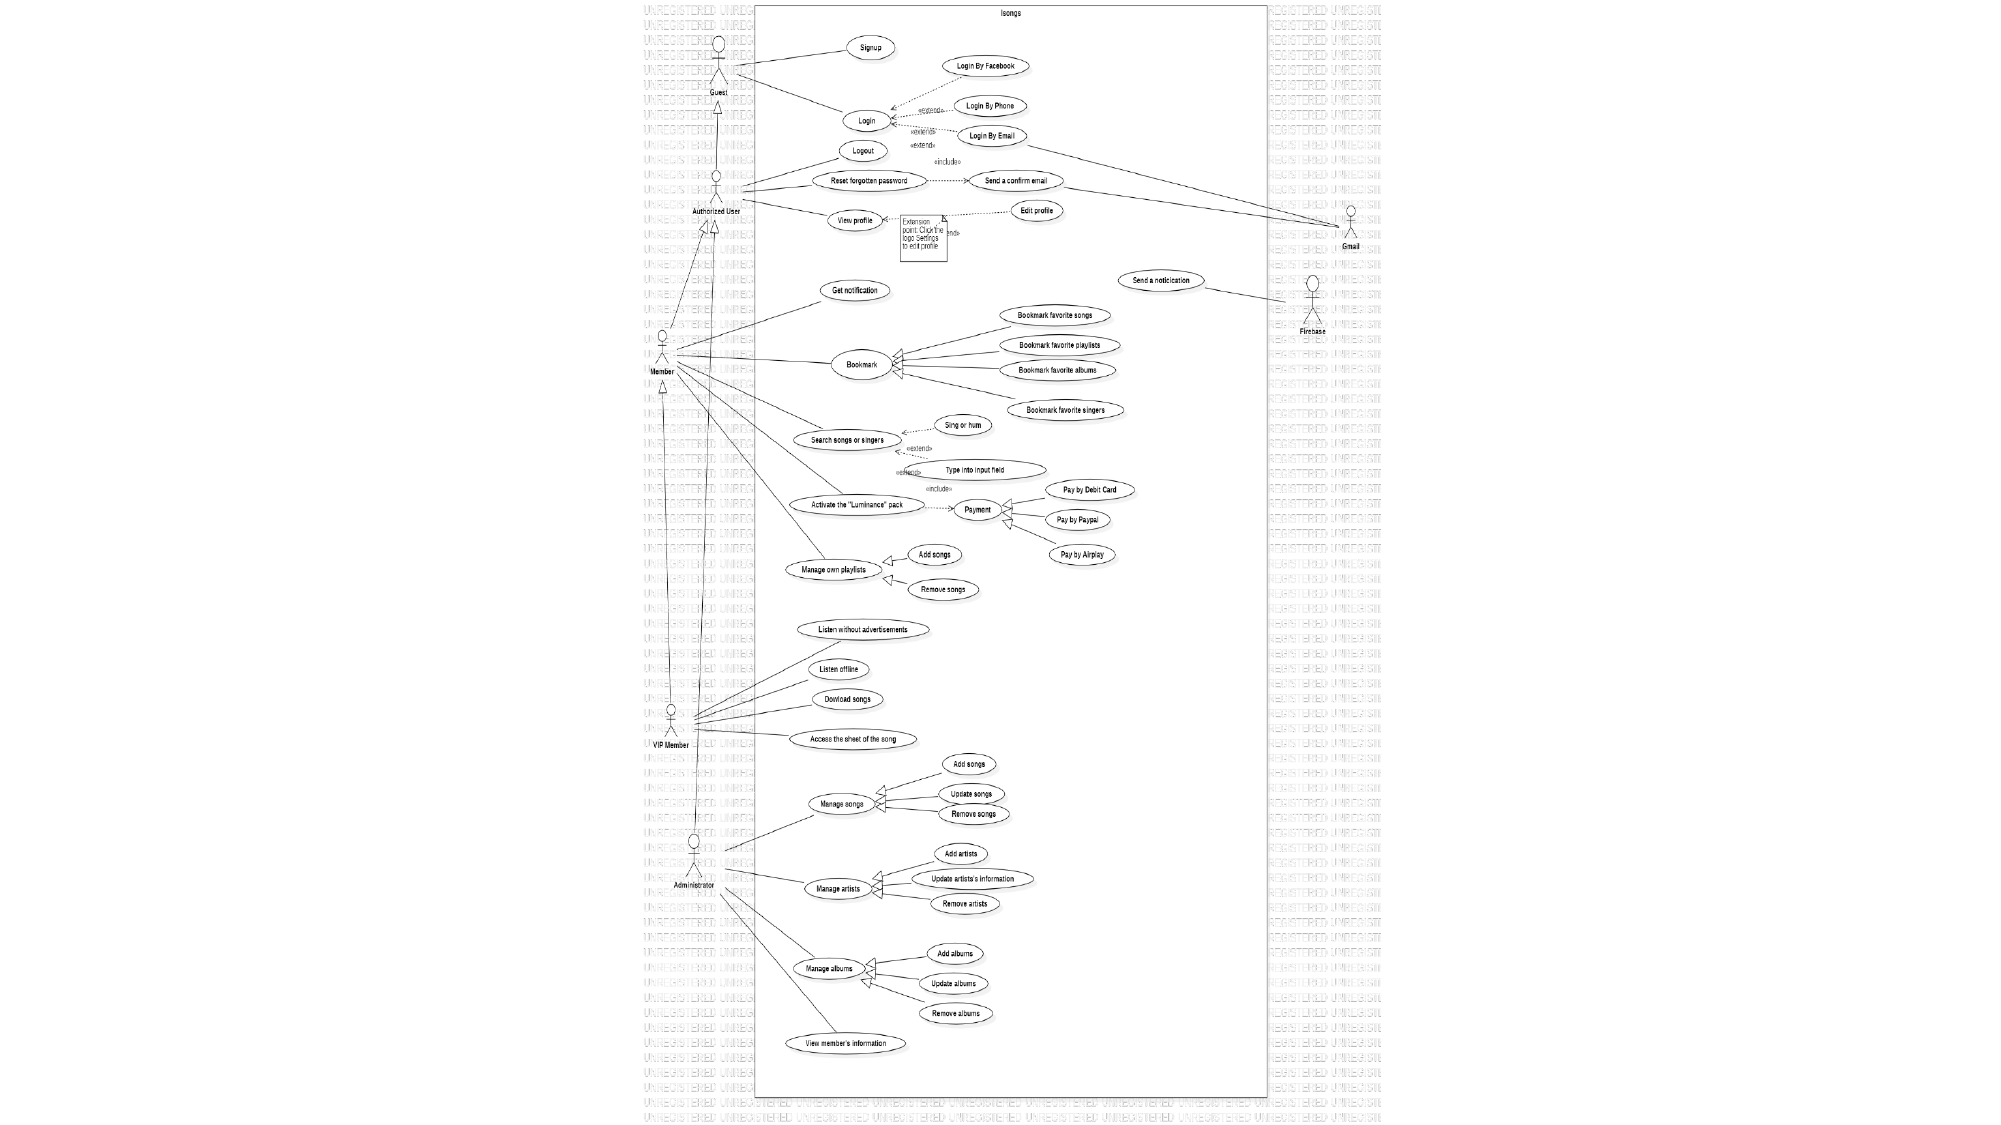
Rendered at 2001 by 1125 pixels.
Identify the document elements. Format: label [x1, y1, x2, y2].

picture [643, 0, 1381, 1122]
